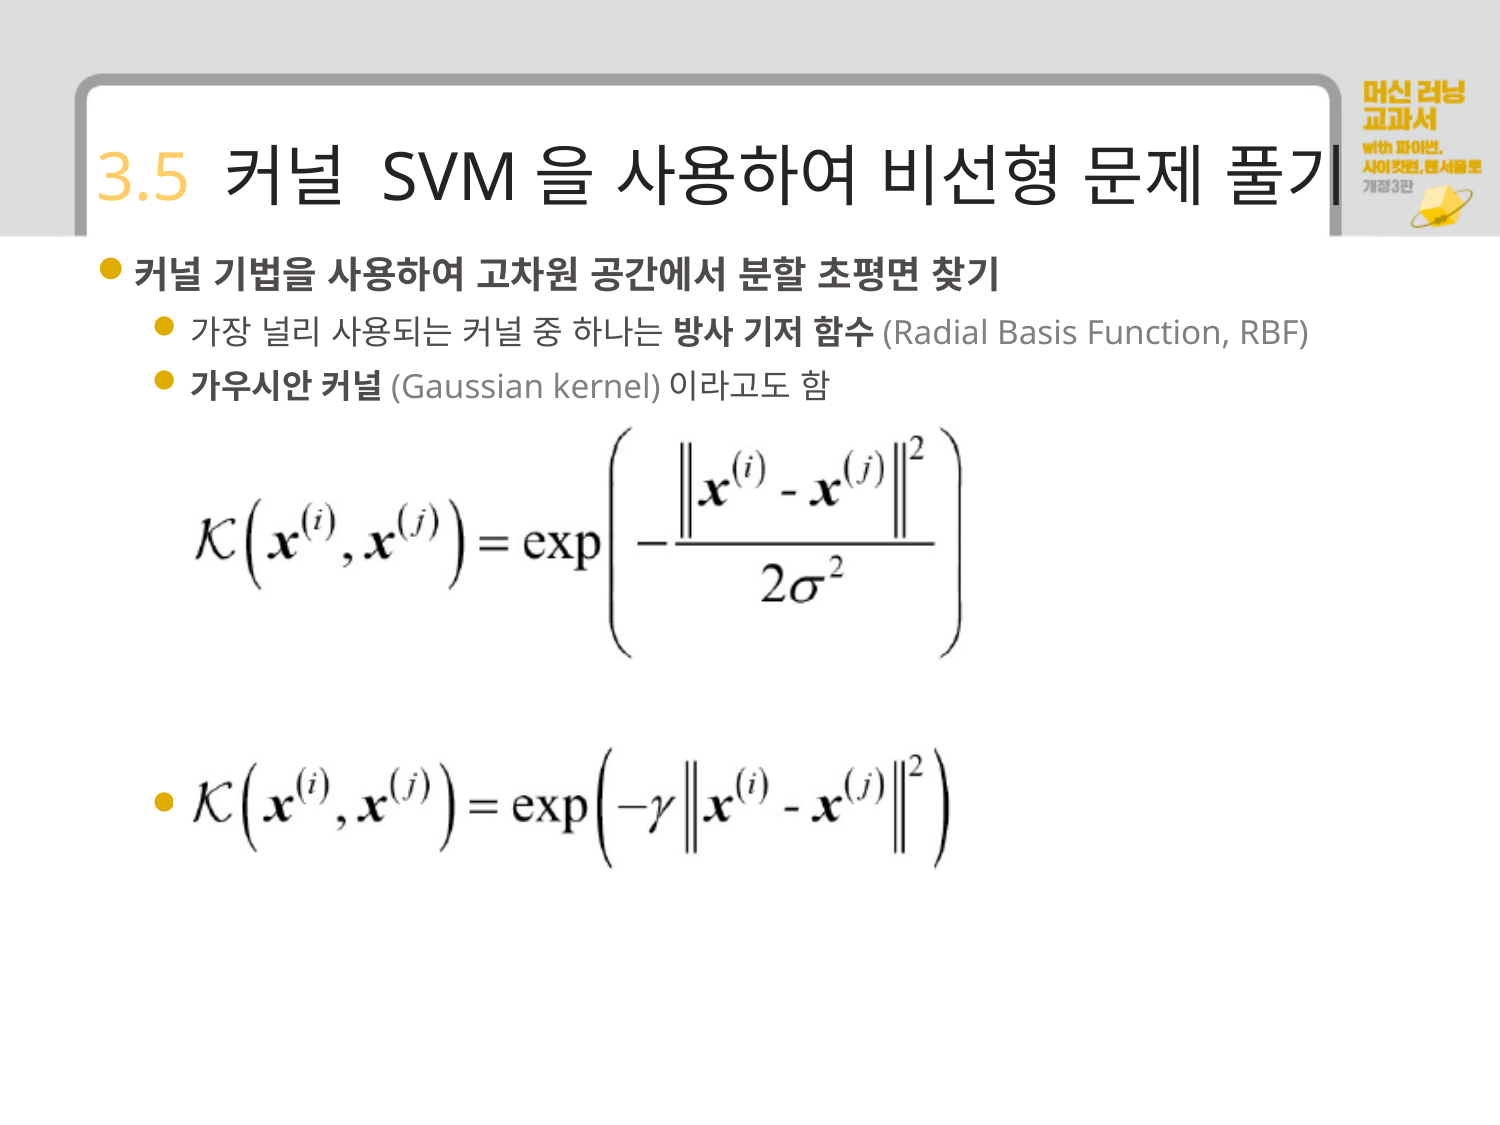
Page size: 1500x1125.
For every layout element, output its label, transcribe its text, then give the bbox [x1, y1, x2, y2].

picture [0, 0, 1500, 1125]
title 3.5 커널 SVM을 사용하여 비선형 문제 풀기 [81, 90, 1412, 222]
list 커널 기법을 사용하여 고차원 공간에서 분할 초평면 찾기 가장 널리 사용되는 커널 중 하나는 방사 기저 함수(Radial Basis Function, RBF) 가우시안 커널(Gaussian kernel)이라고도 함 간단하게 다음과 같이 쓰기도 함 [81, 239, 1412, 1054]
